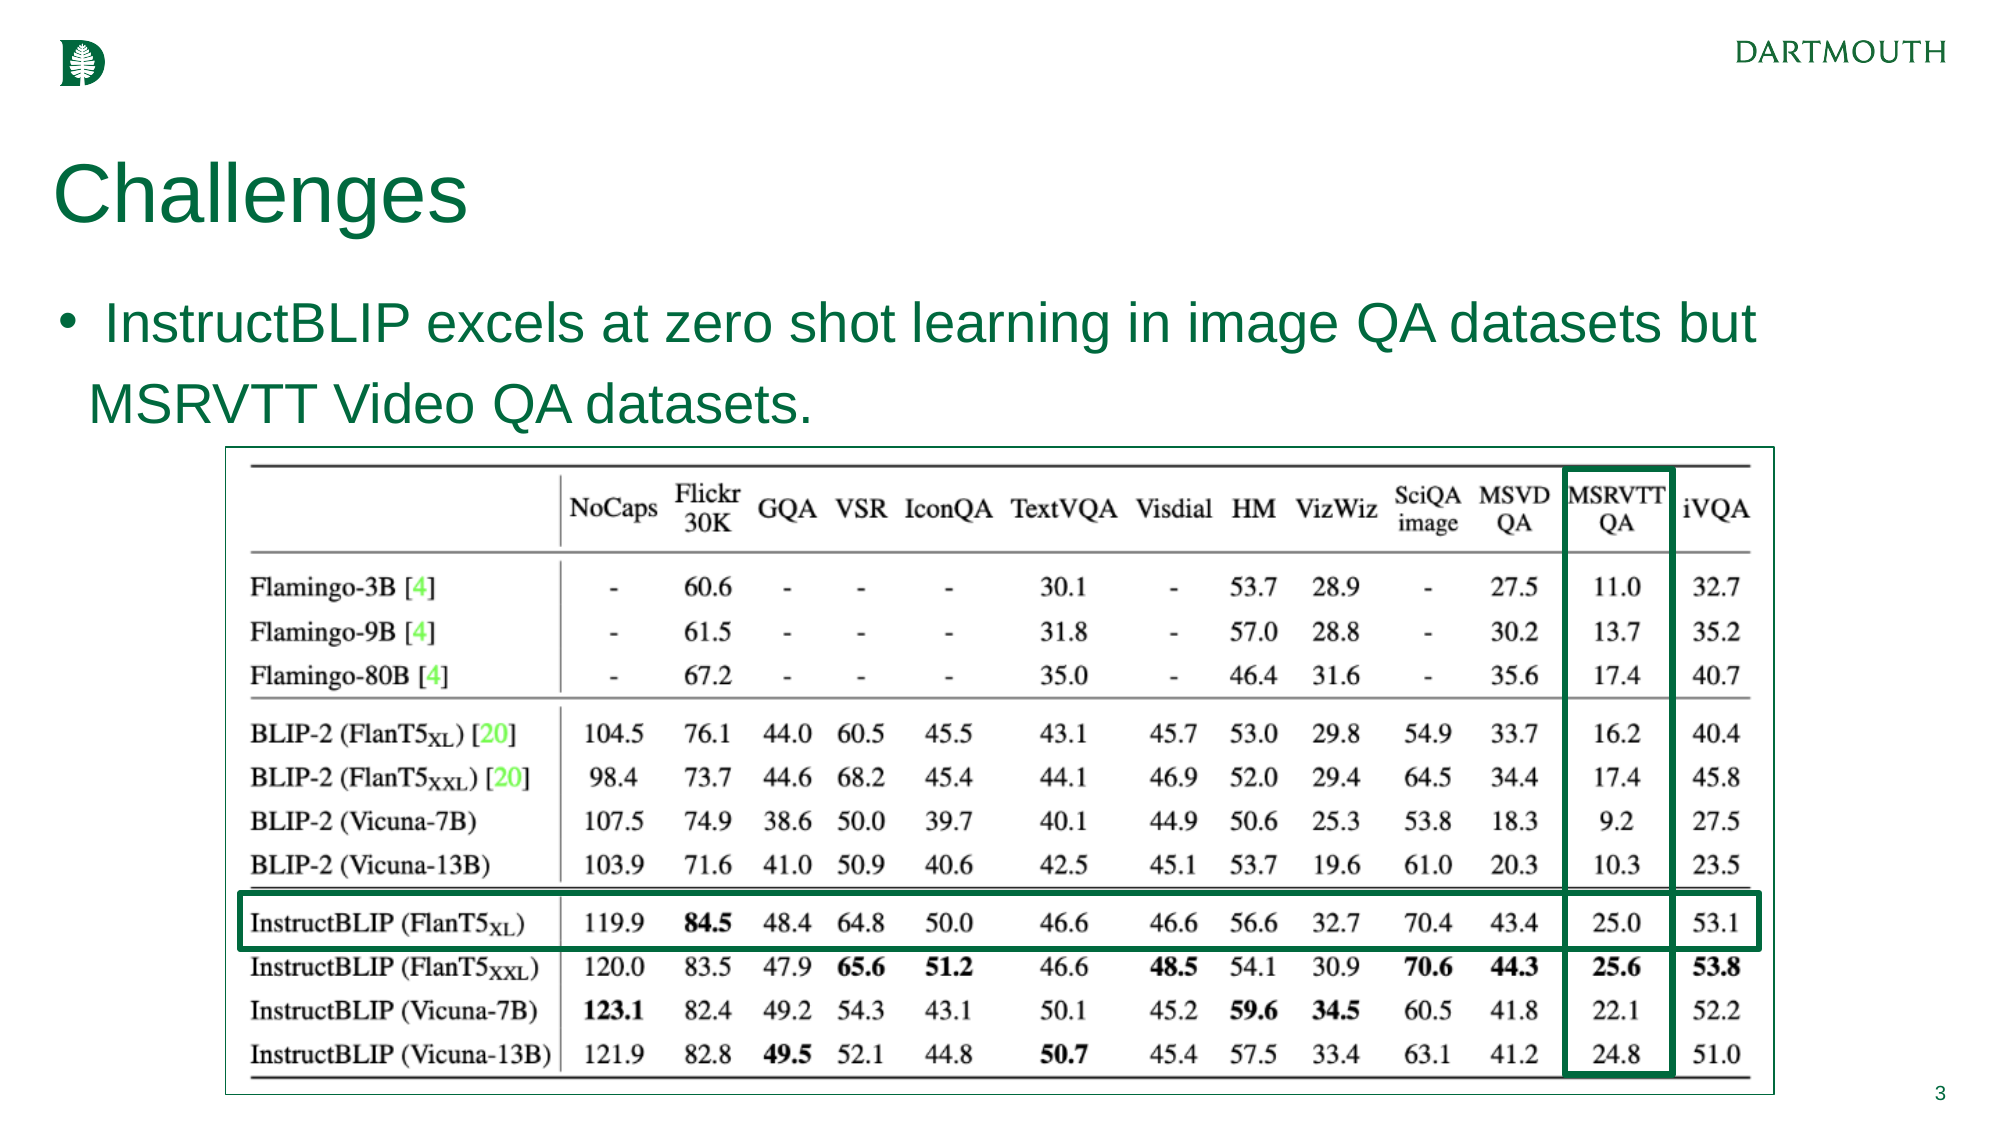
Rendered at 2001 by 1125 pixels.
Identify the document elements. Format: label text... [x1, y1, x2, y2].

picture [60, 40, 105, 86]
text_box InstructBLIP excels at zero shot learning in image QA datasets but MSRVTT Video QA datasets. [44, 257, 2000, 450]
title Challenges [52, 155, 1947, 257]
picture [226, 447, 1774, 1095]
slide_number 3 [1860, 1074, 1947, 1111]
picture [1735, 39, 1947, 64]
